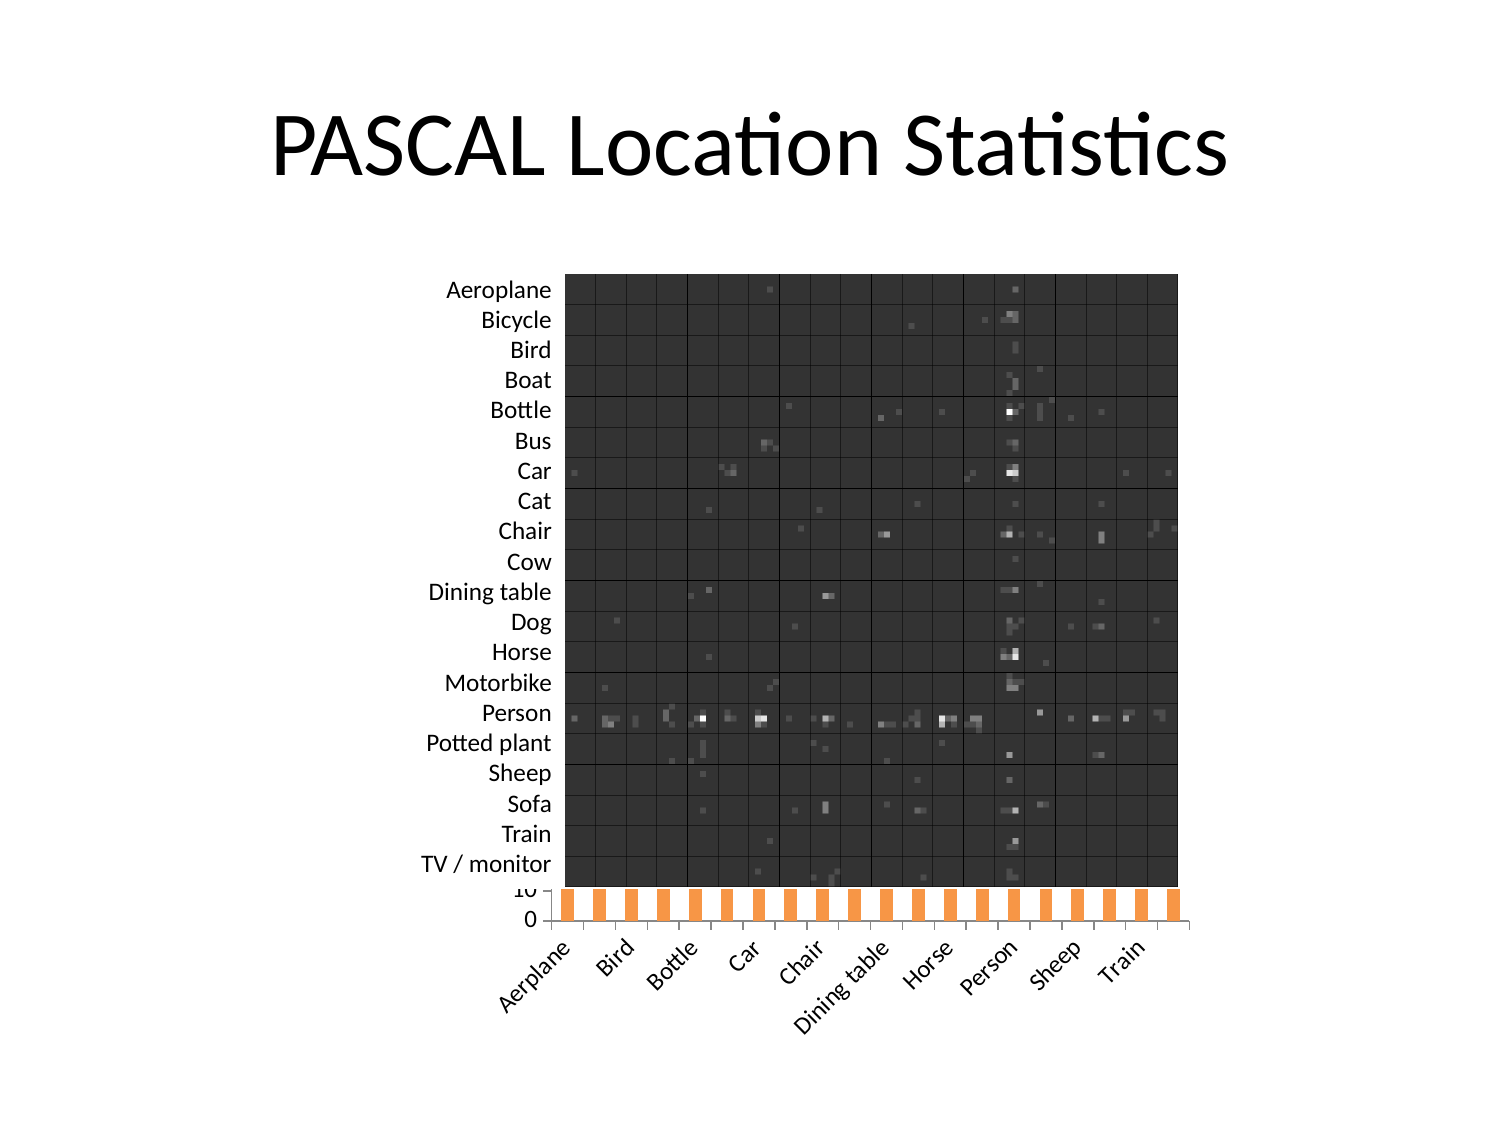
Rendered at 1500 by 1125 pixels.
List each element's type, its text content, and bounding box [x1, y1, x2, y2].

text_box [391, 265, 1317, 1051]
title PASCAL Location Statistics [75, 45, 1425, 233]
